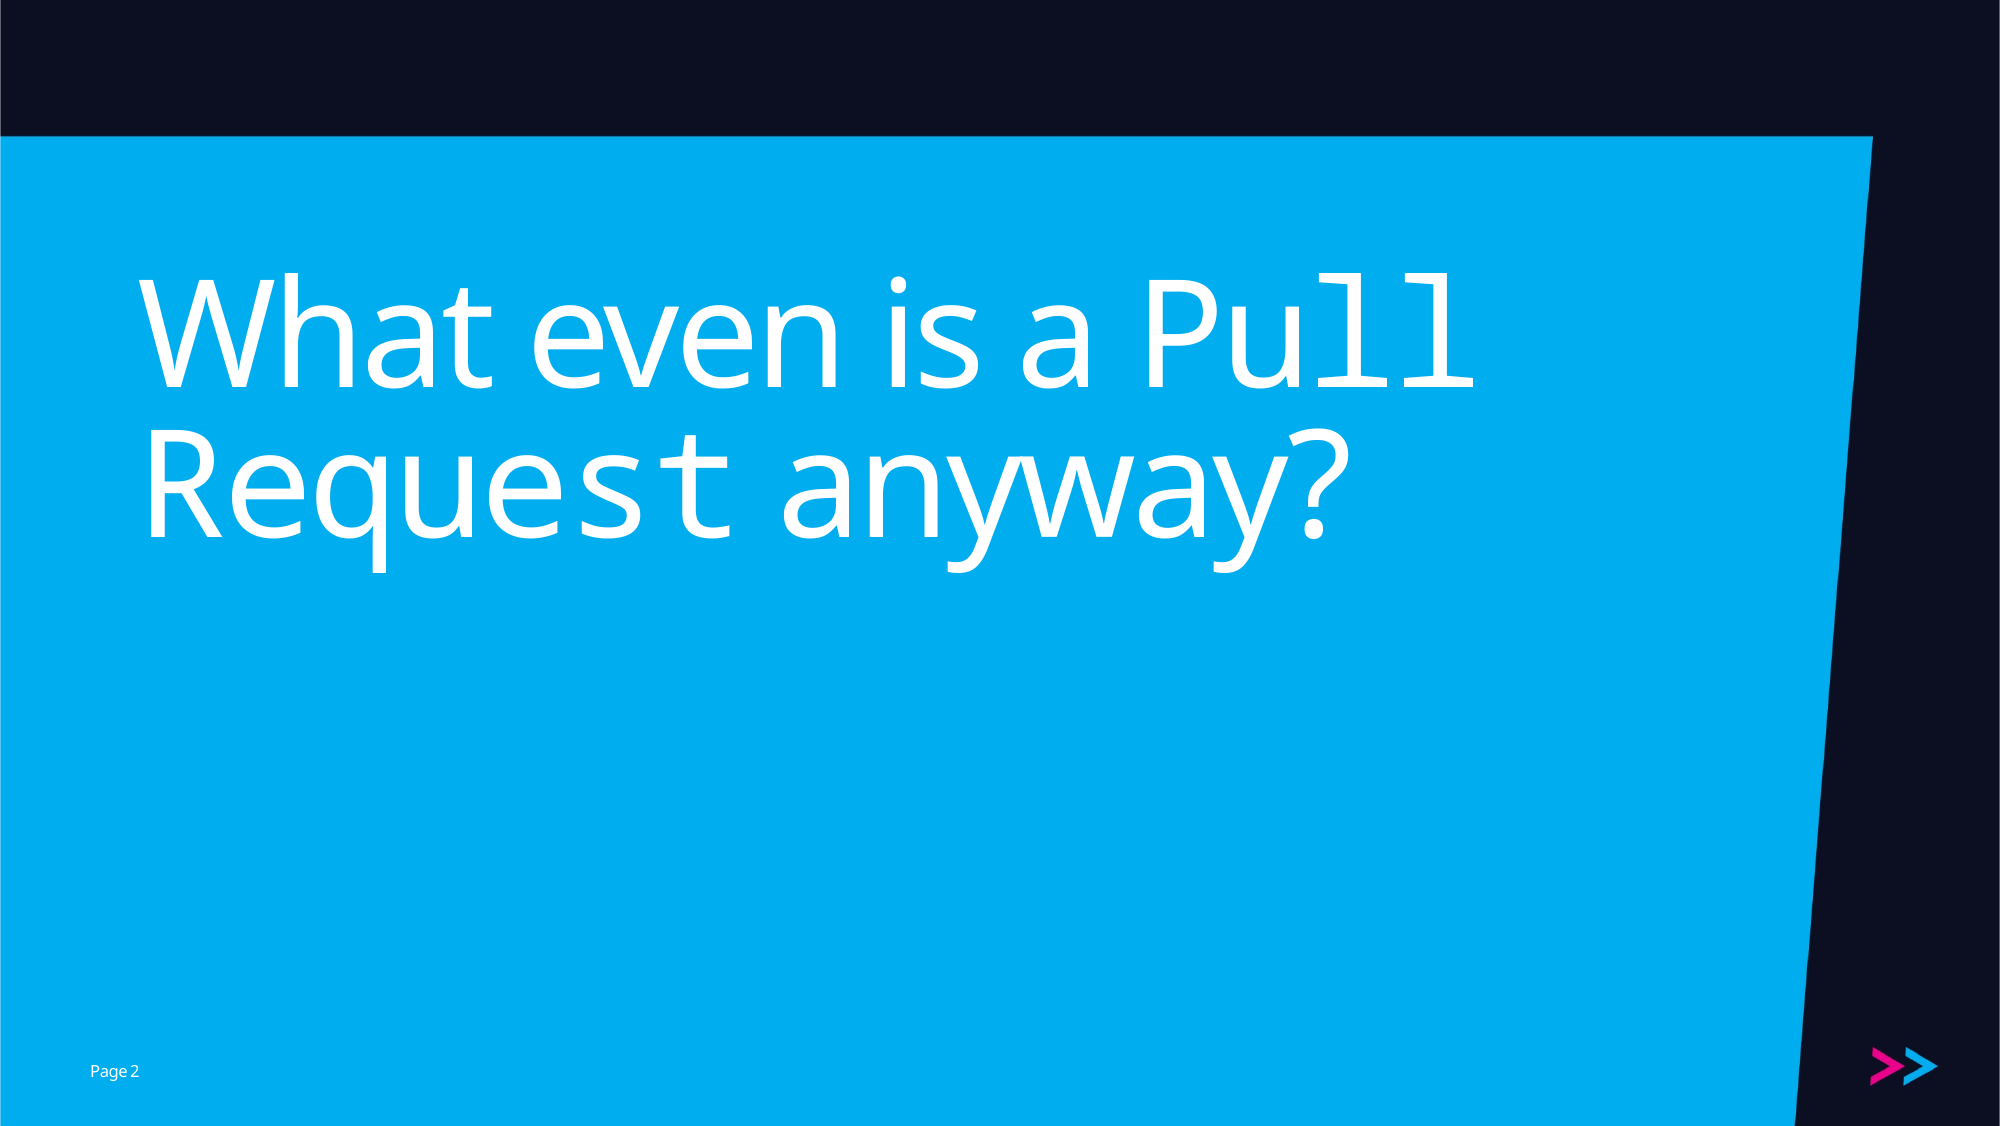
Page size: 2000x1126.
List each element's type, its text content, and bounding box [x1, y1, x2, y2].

picture [1140, 456, 1203, 538]
picture [152, 445, 220, 536]
picture [947, 457, 1133, 572]
slide_number 2 [130, 1061, 166, 1113]
picture [870, 456, 937, 536]
picture [1213, 457, 1287, 572]
picture [785, 456, 848, 538]
picture [1309, 445, 1348, 506]
picture [317, 456, 385, 572]
picture [1305, 520, 1322, 538]
picture [233, 456, 303, 538]
picture [490, 456, 560, 538]
picture [0, 0, 2000, 1126]
picture [661, 445, 729, 538]
picture [582, 456, 640, 538]
title What even is a Pull Request anyway? [137, 267, 1786, 445]
picture [406, 457, 471, 538]
